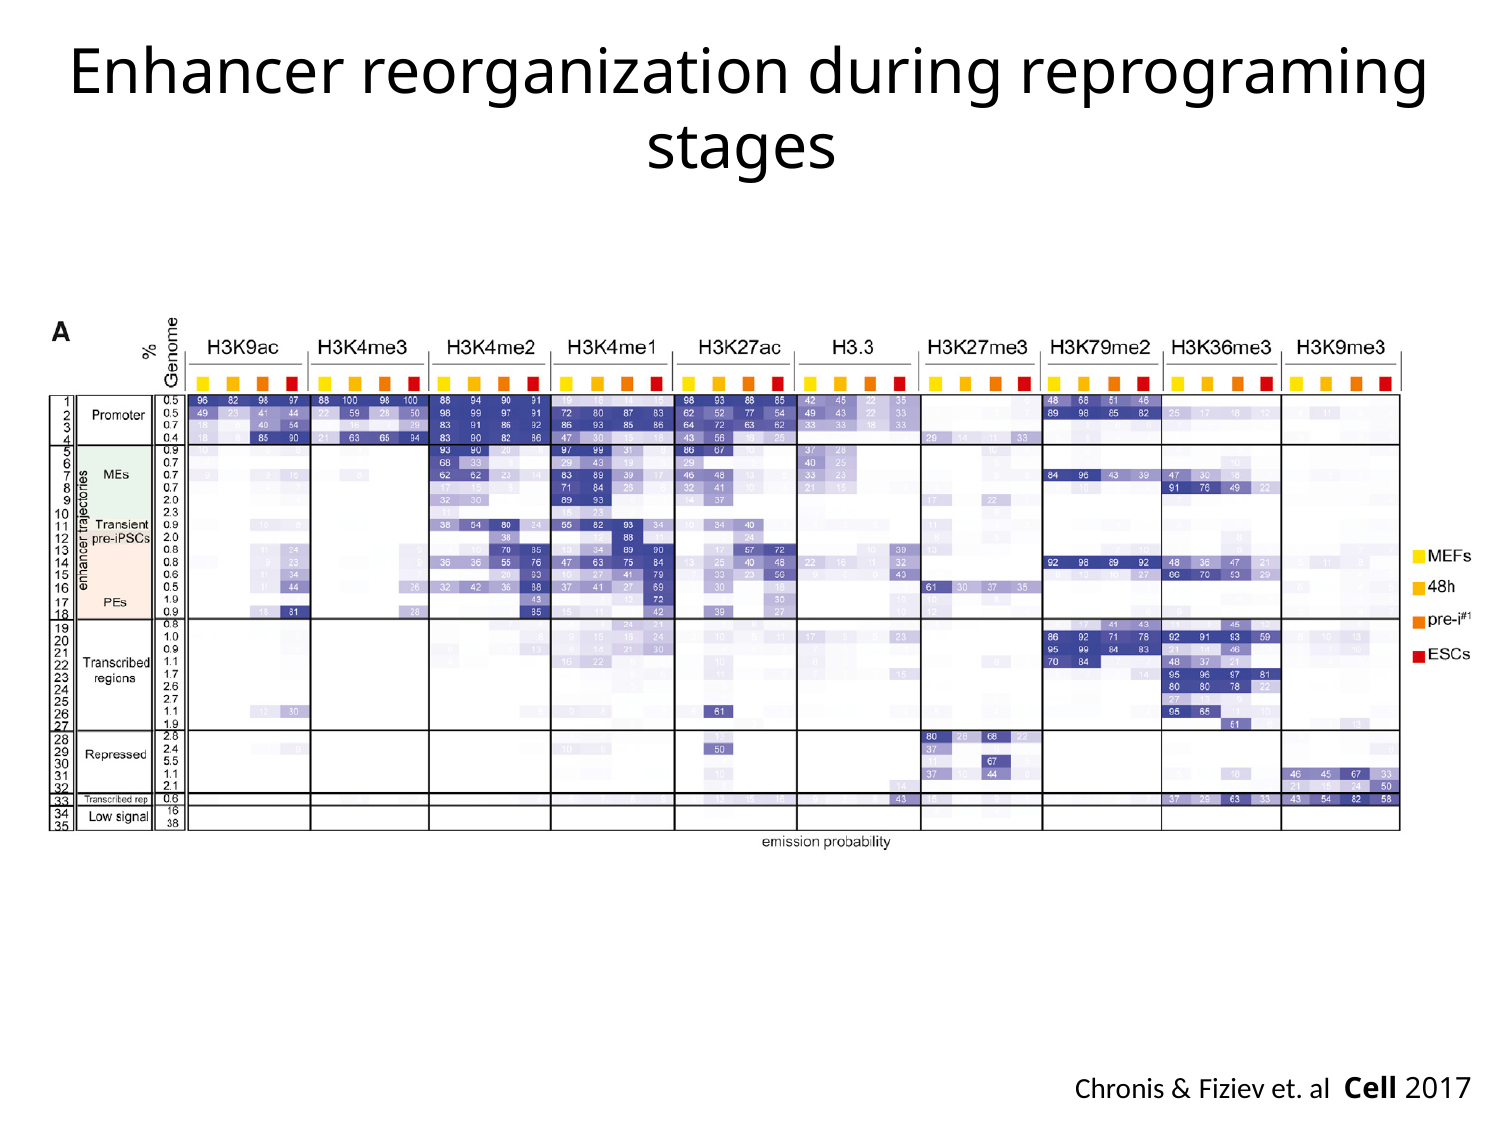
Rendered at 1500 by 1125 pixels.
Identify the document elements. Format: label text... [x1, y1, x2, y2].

text_box Chronis & Fiziev et. al Cell 2017 [1060, 1062, 1500, 1112]
text_box Enhancer reorganization during reprograming stages [0, 12, 1500, 201]
picture [0, 268, 1500, 856]
